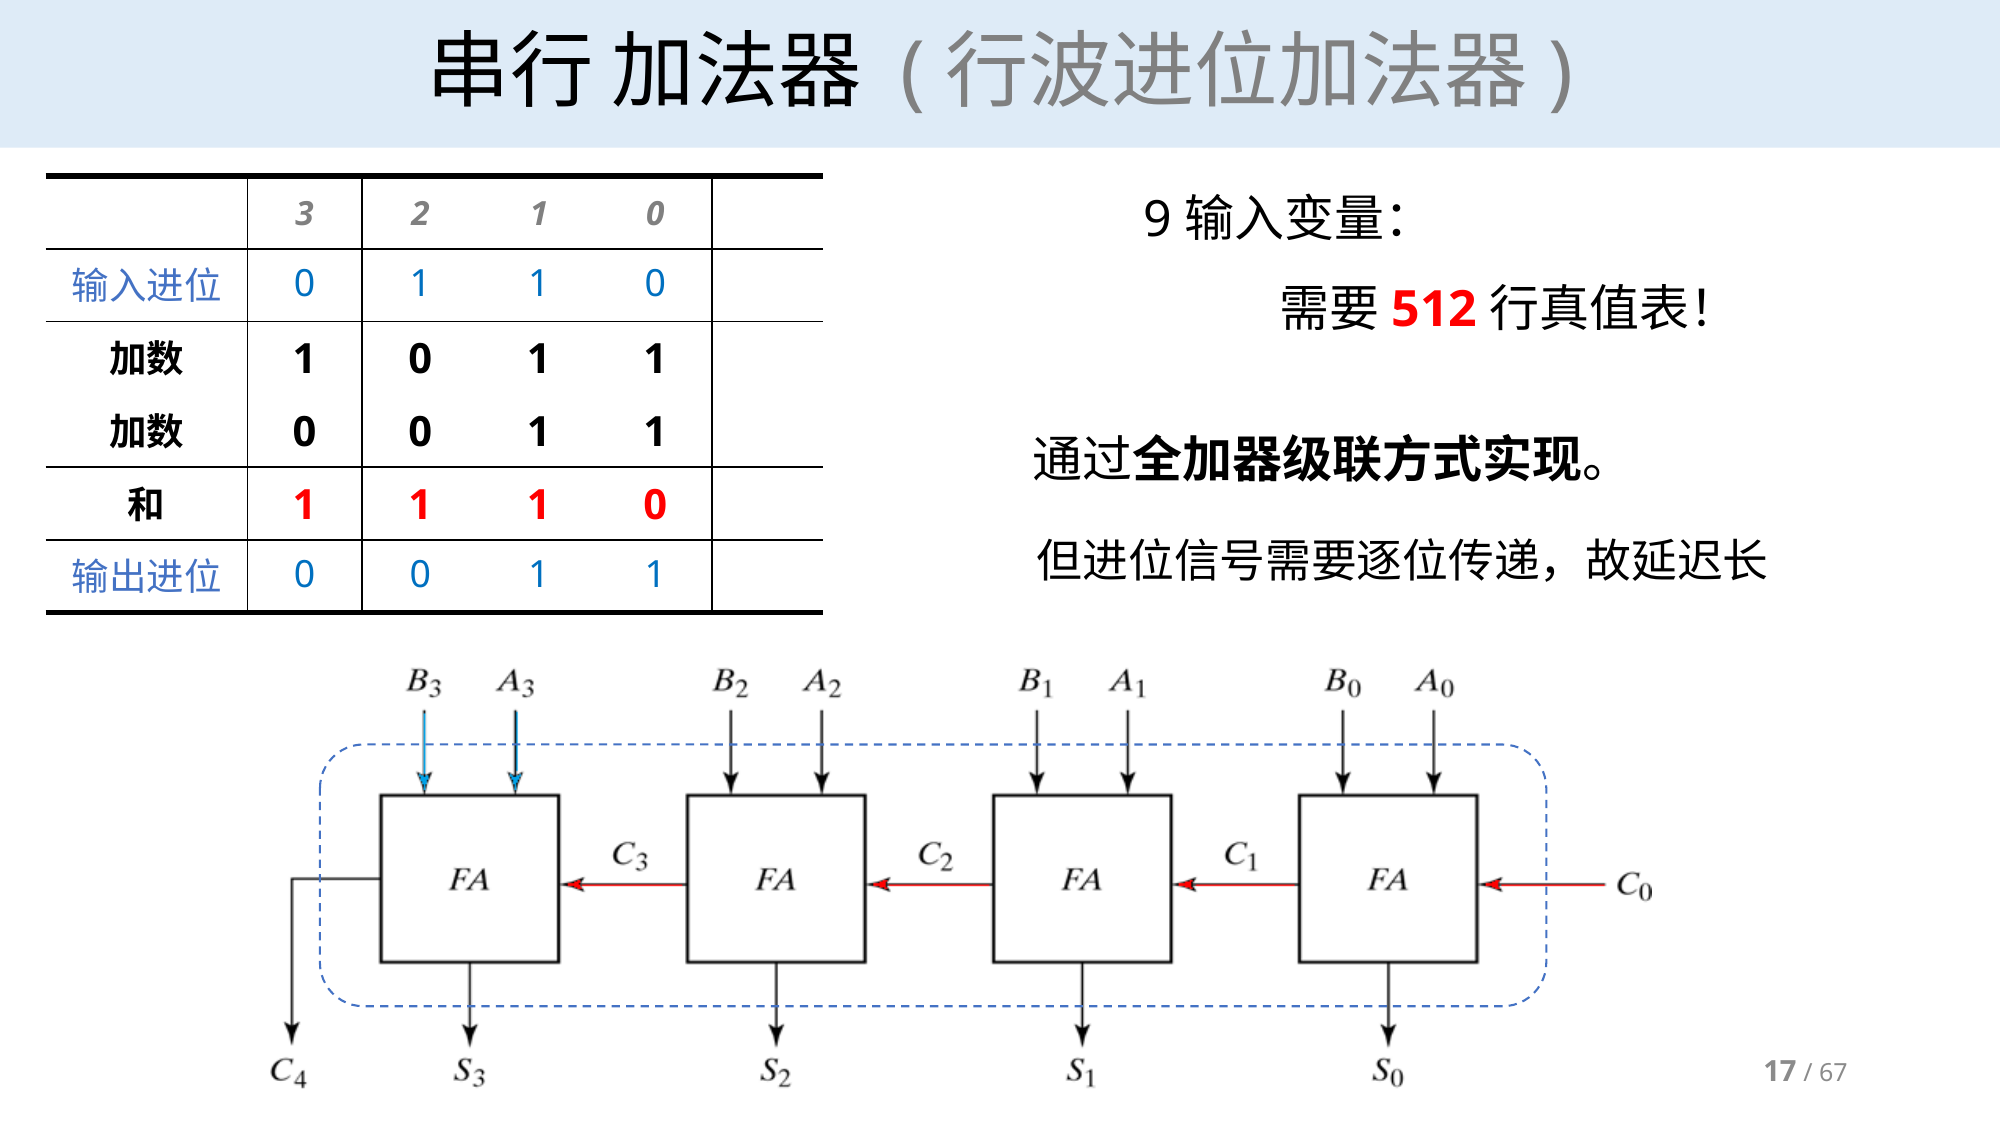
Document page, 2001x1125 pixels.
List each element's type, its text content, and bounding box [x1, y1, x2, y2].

title 串行 加法器 (行波进位加法器) [0, 0, 2000, 148]
slide_number 17 / 67 [1808, 1042, 1863, 1103]
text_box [269, 419, 1808, 1109]
